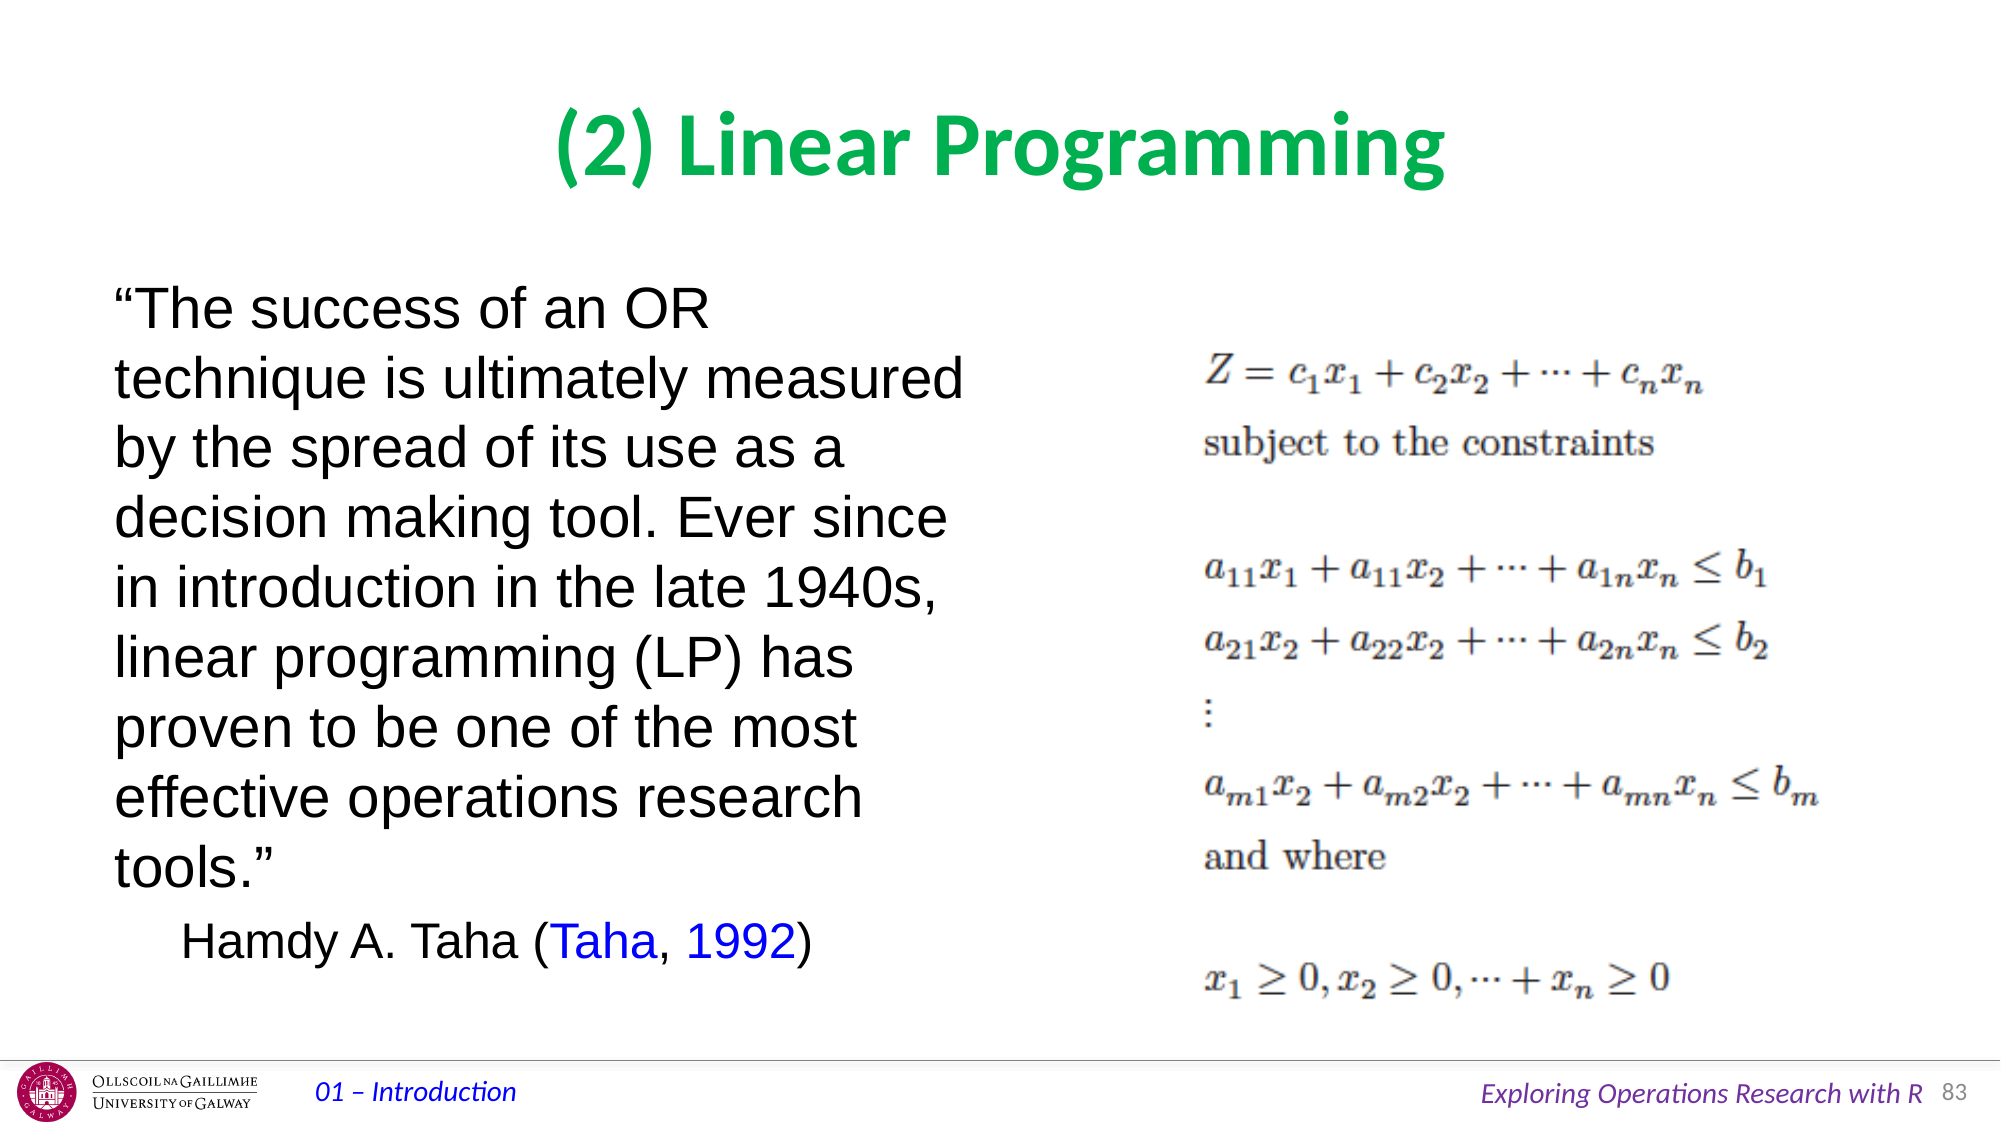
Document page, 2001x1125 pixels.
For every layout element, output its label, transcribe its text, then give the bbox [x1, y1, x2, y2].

picture [17, 1062, 257, 1122]
picture [1170, 323, 1876, 1030]
list “The success of an OR technique is ultimately measured by the spread of its use as a decision making tool. Ever since in introduction in the late 1940s, linear programming (LP) has proven to be one of the most effective operations research tools.” Hamdy A. Taha (Taha, 1992) [99, 262, 984, 1005]
slide_number 83 [1899, 1060, 1983, 1120]
title (2) Linear Programming [99, 45, 1900, 233]
